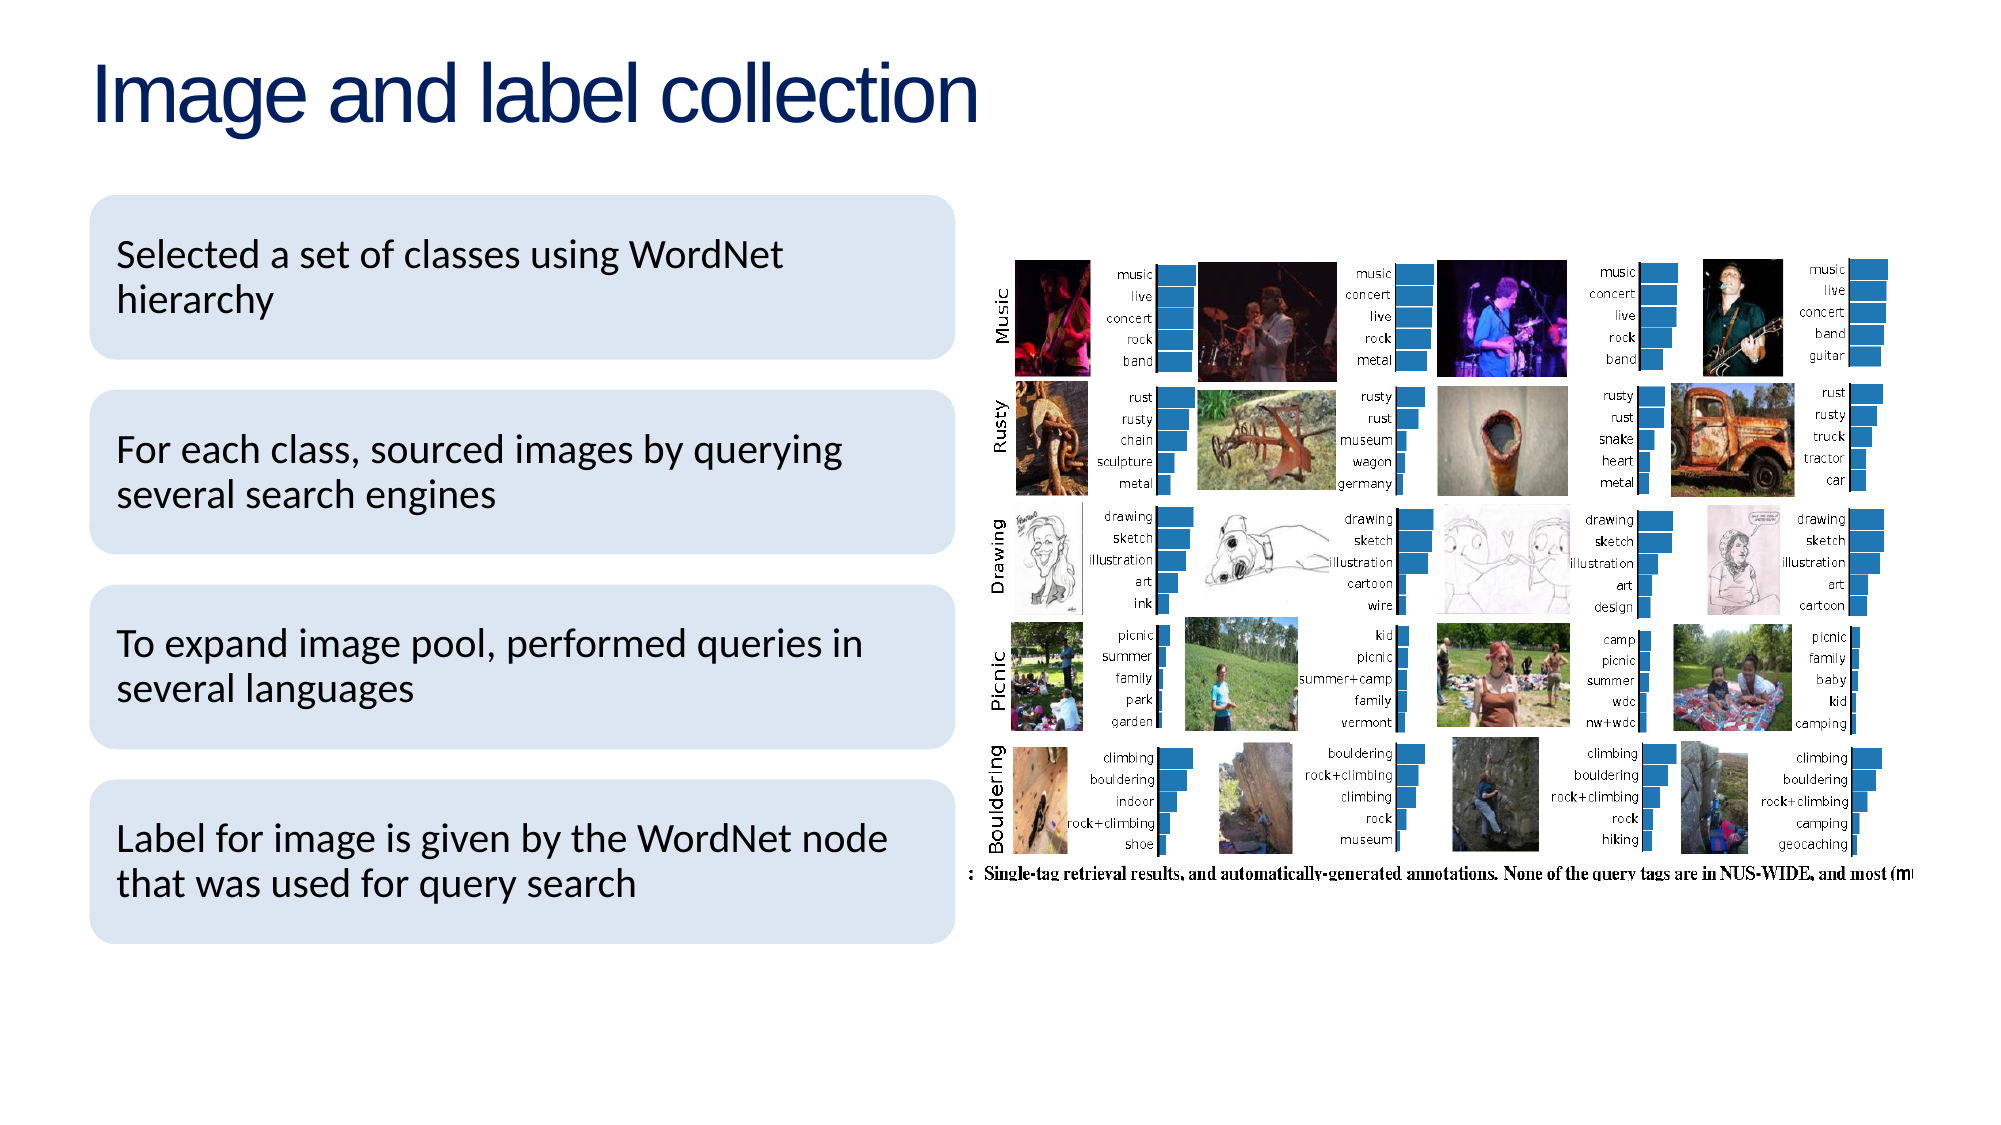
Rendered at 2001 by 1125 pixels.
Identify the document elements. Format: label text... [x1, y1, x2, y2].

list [969, 258, 1913, 881]
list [87, 189, 958, 950]
title Image and label collection [88, 37, 1125, 228]
